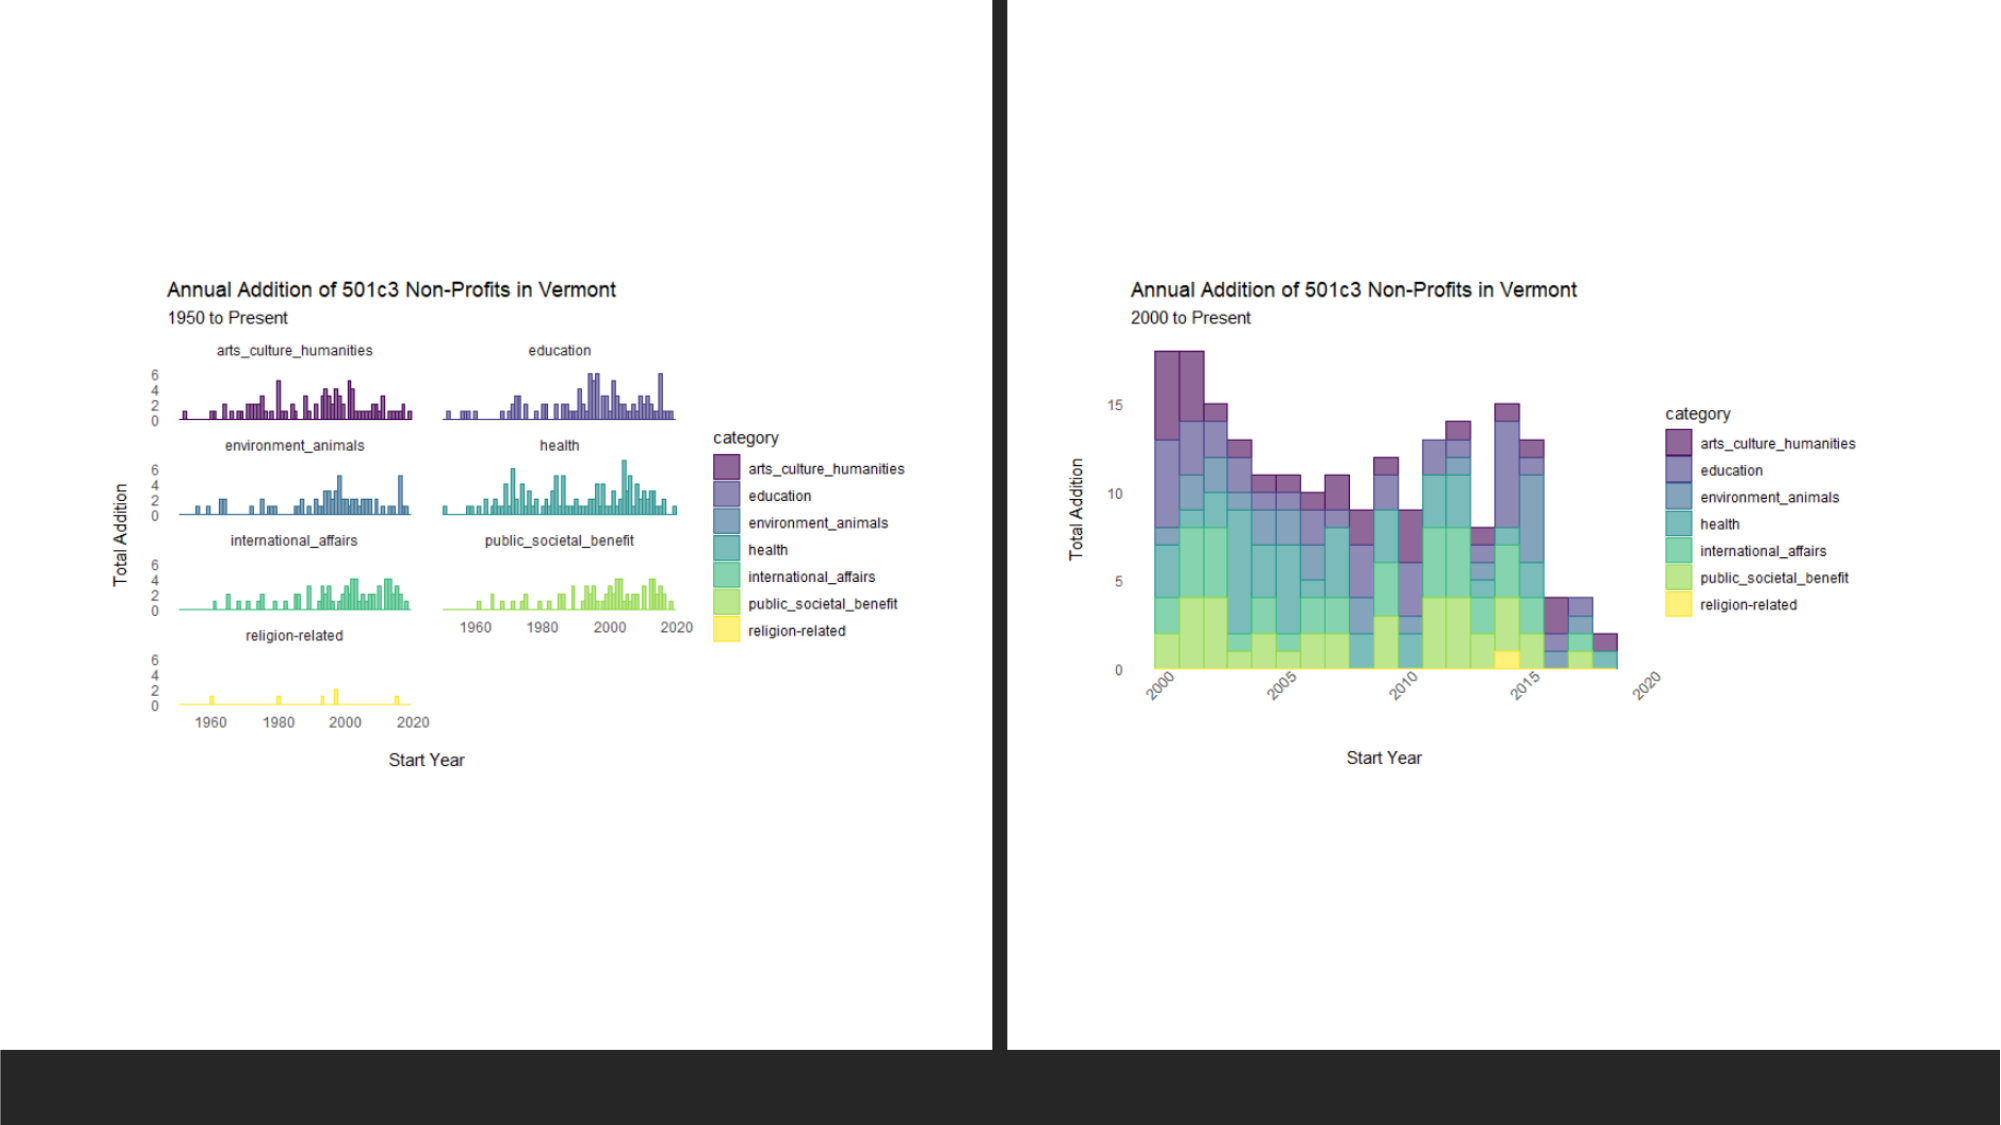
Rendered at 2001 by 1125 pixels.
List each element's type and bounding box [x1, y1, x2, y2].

picture [104, 270, 940, 780]
text_box [991, 0, 1009, 1049]
text_box [0, 0, 991, 1049]
picture [1059, 267, 1894, 783]
text_box [0, 1049, 2000, 1125]
text_box [1009, 0, 2000, 1049]
